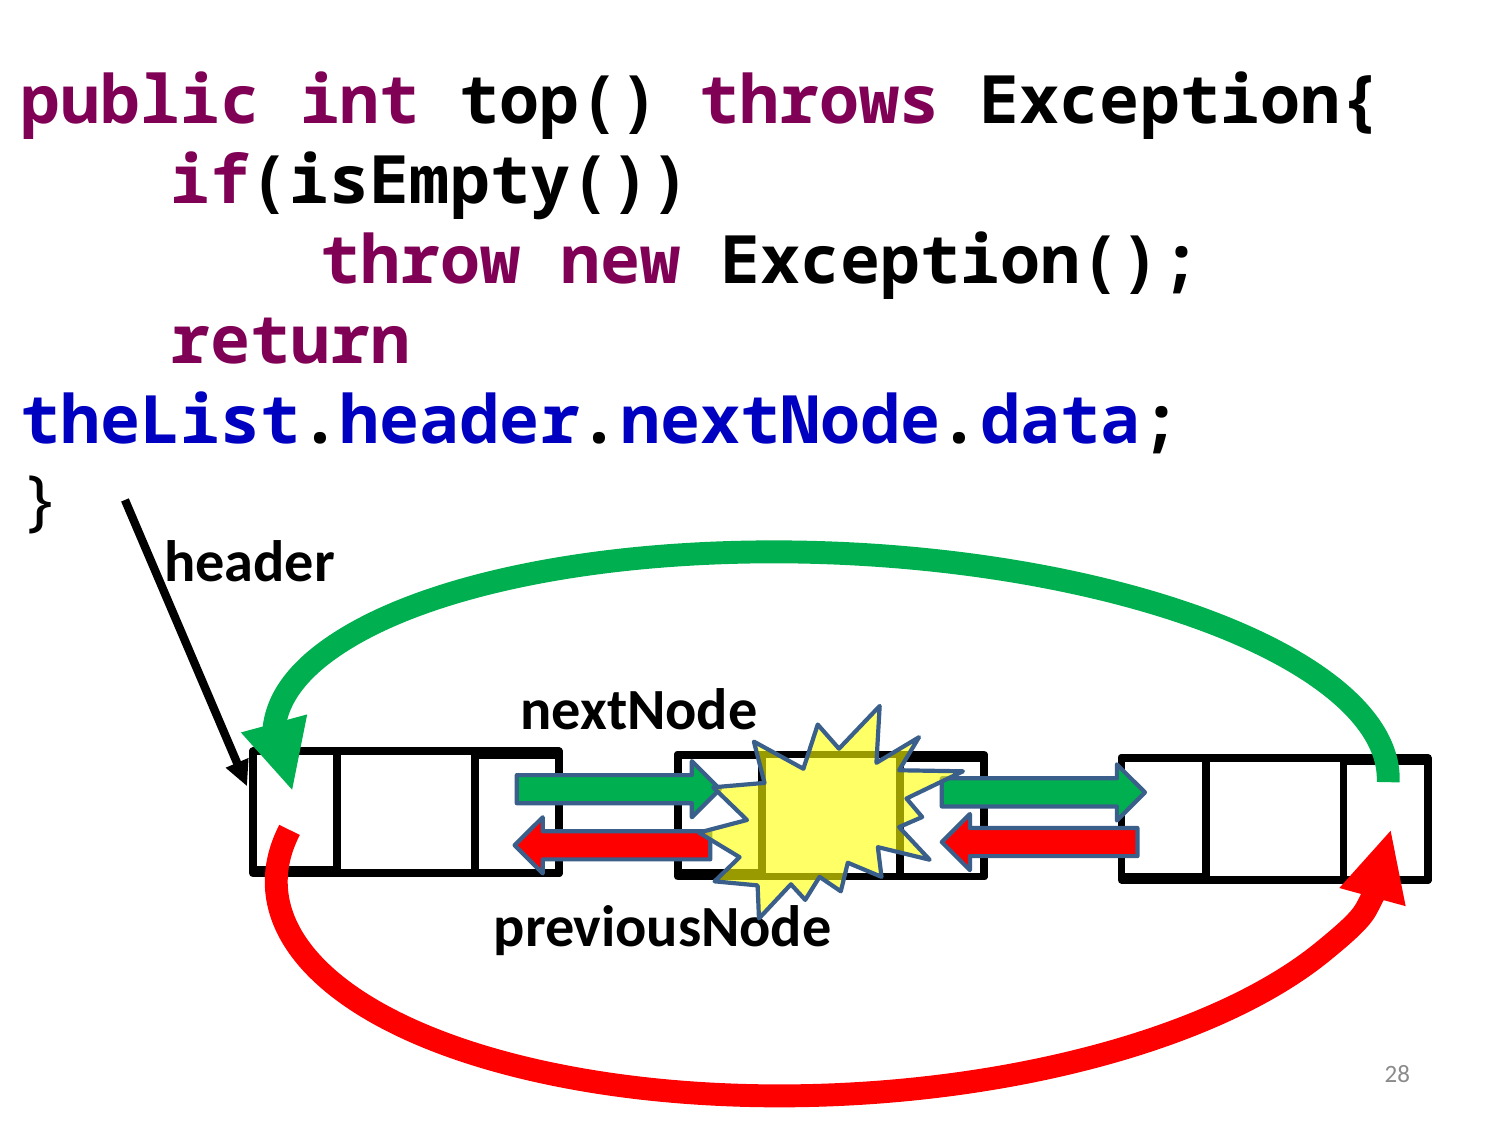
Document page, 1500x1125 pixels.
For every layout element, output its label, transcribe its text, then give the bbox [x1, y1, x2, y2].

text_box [124, 499, 1429, 1095]
text_box public int top() throws Exception{ if(isEmpty()) throw new Exception(); return theList.header.nextNode.data; } [5, 49, 1500, 545]
